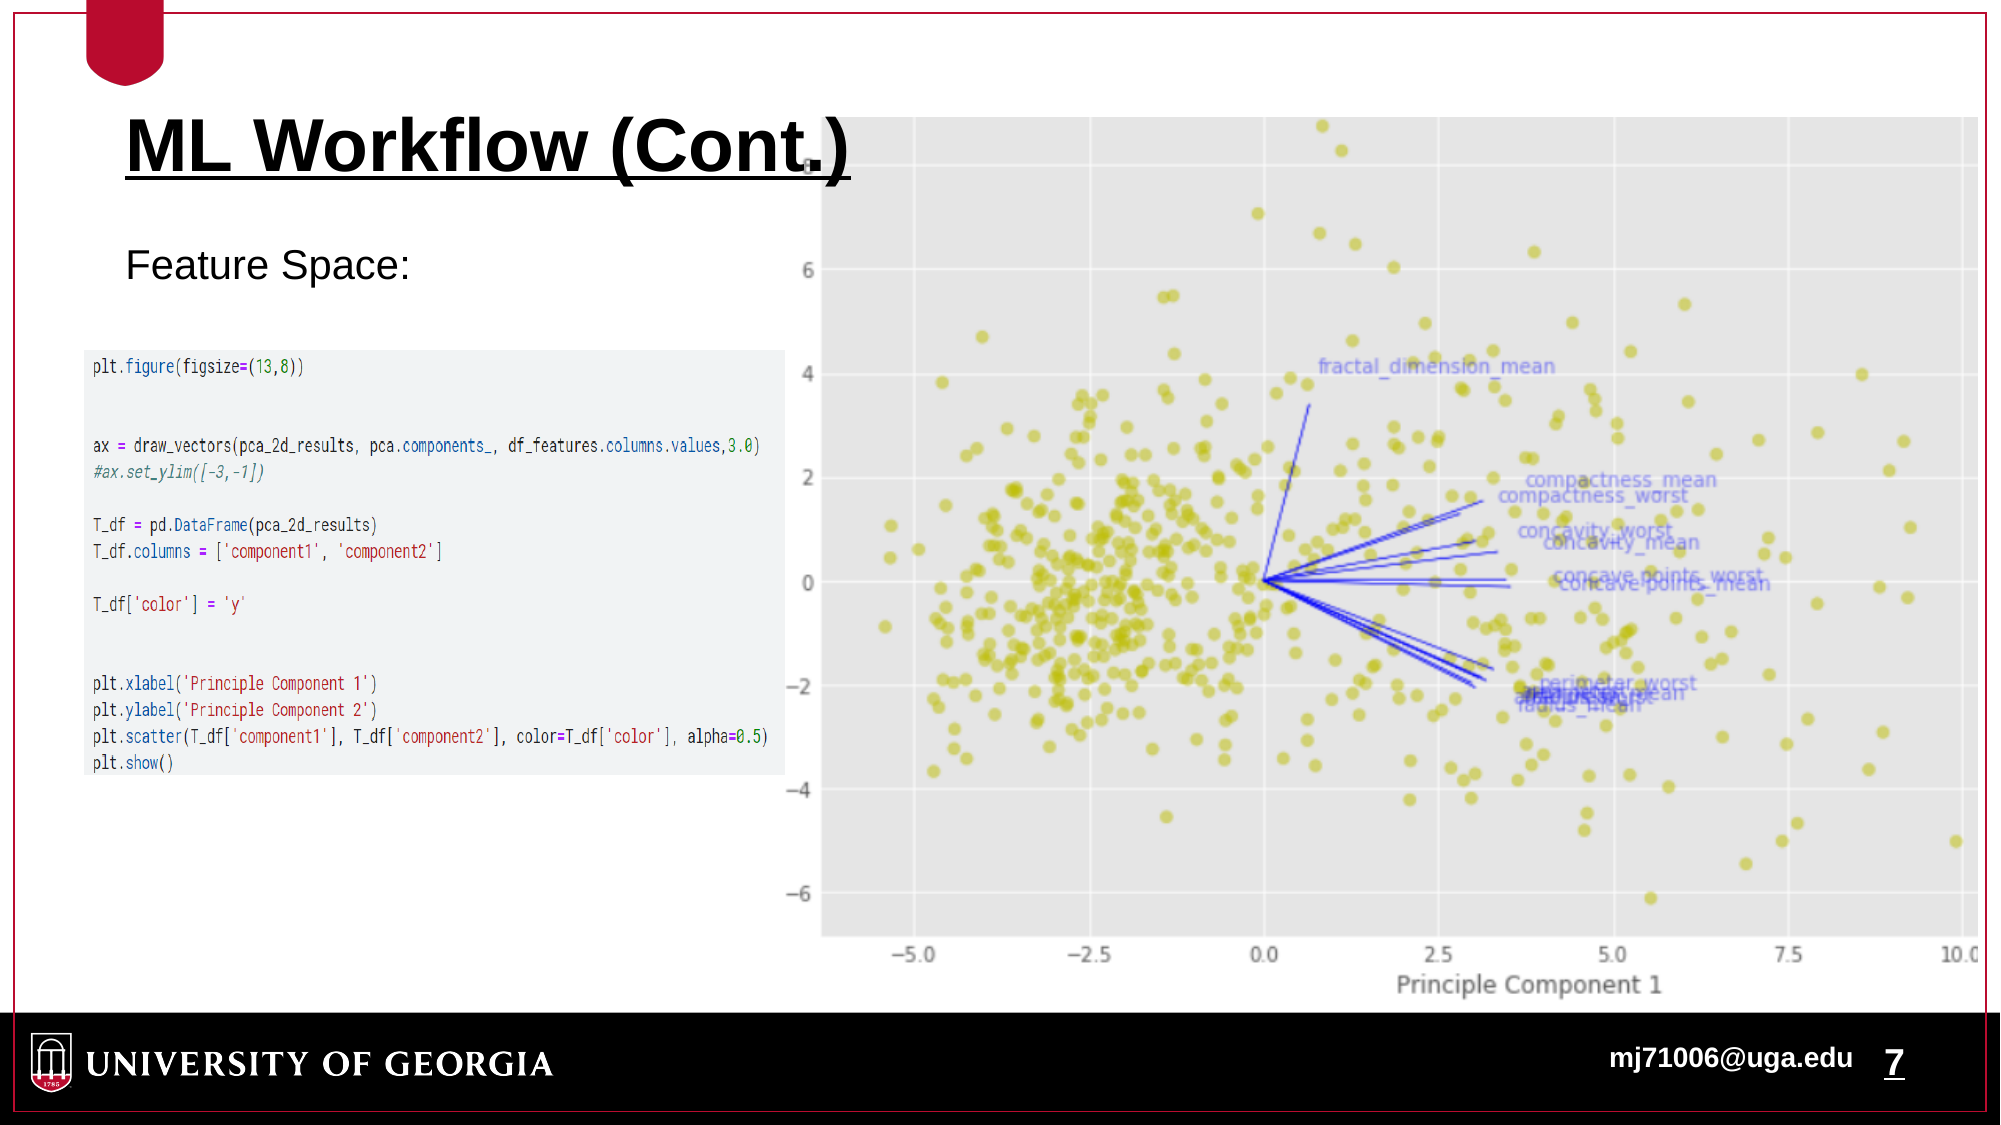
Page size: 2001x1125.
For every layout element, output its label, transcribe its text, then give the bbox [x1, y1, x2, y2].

picture [0, 975, 582, 1125]
picture [84, 117, 1978, 1008]
picture [15, 975, 582, 1111]
list ML Workflow (Cont.) [110, 89, 1901, 201]
list Feature Space: [110, 230, 435, 303]
list mj71006@uga.edu [1125, 1035, 1869, 1081]
